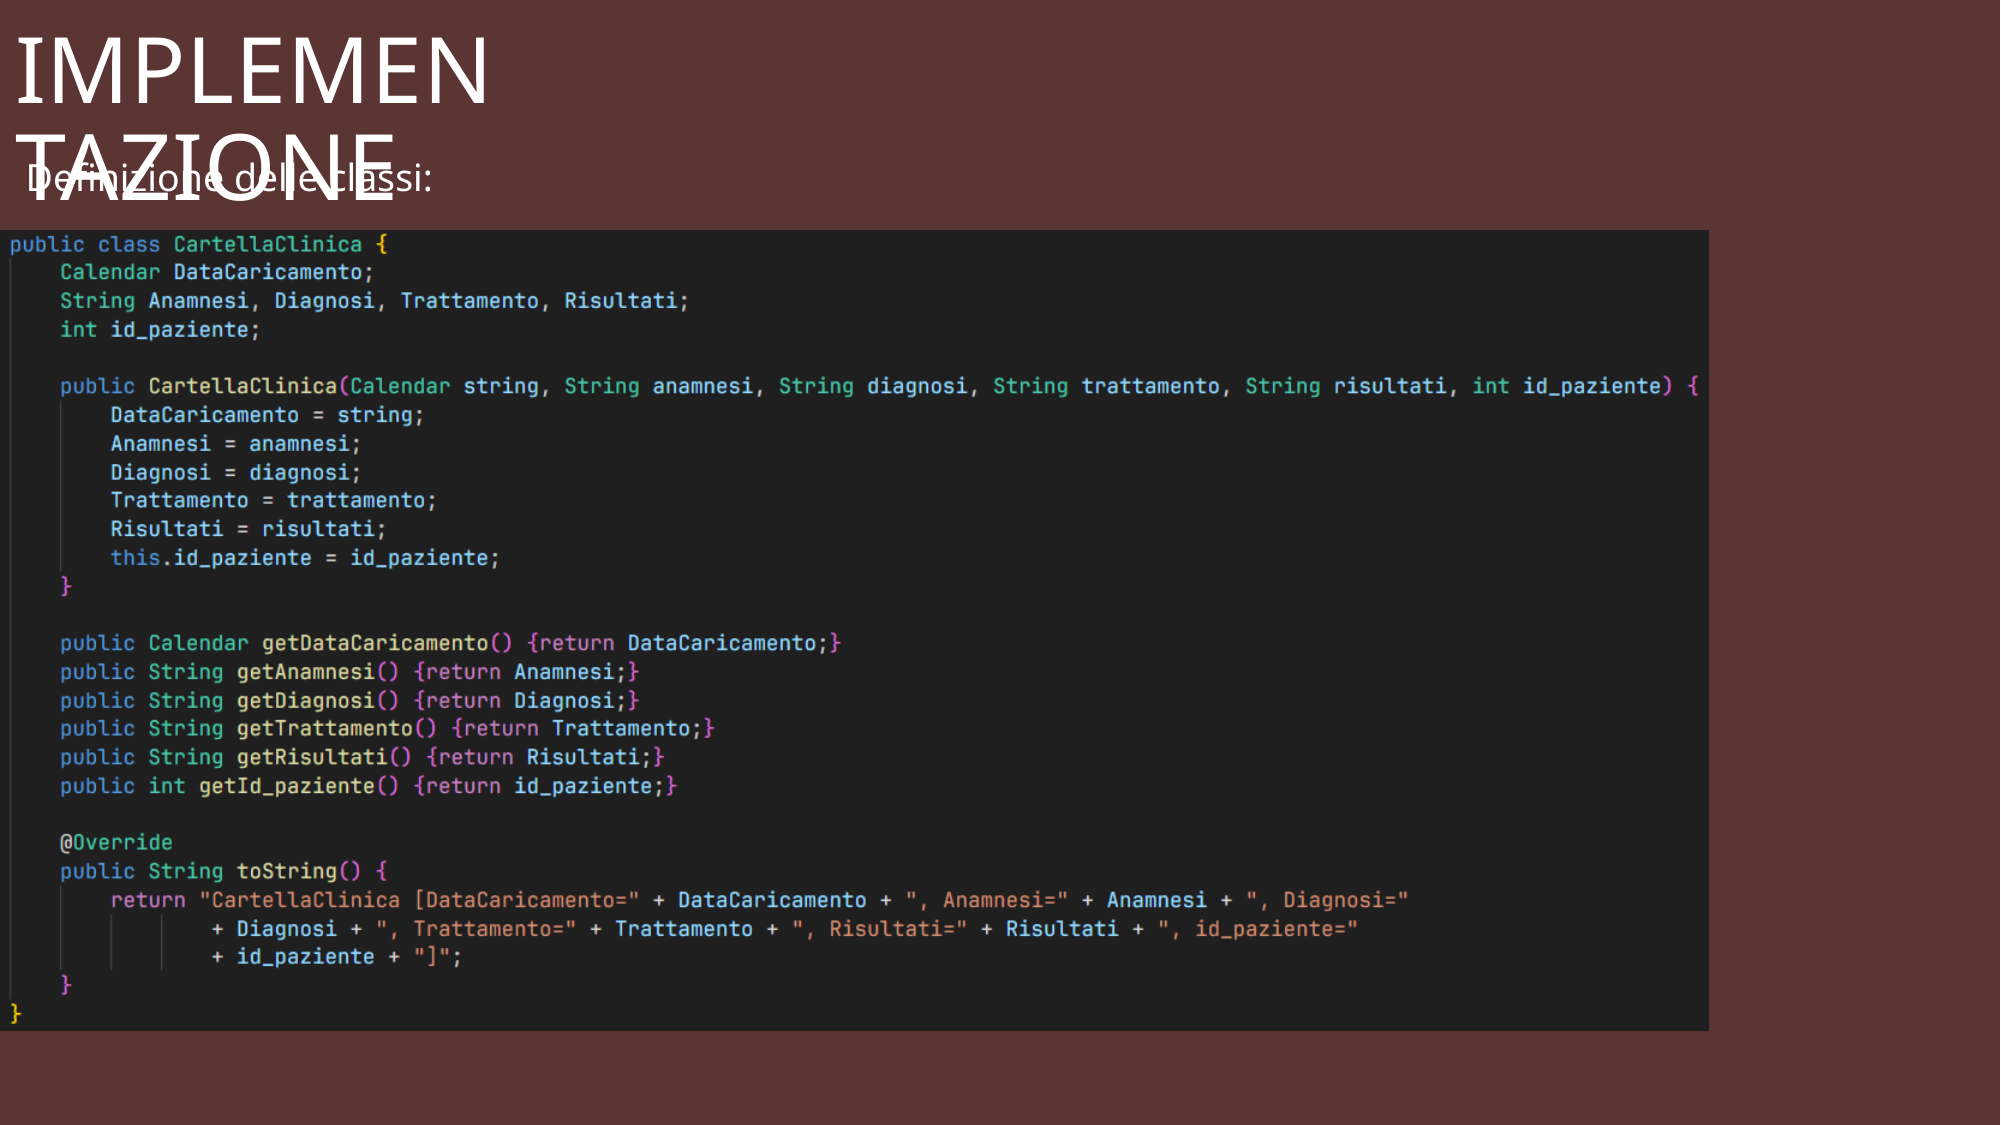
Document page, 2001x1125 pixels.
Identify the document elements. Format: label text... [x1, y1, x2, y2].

text_box Definizione delle classi: [10, 146, 449, 207]
picture [0, 230, 1709, 1031]
title IMPLEMENTAZIONE [15, 26, 519, 147]
